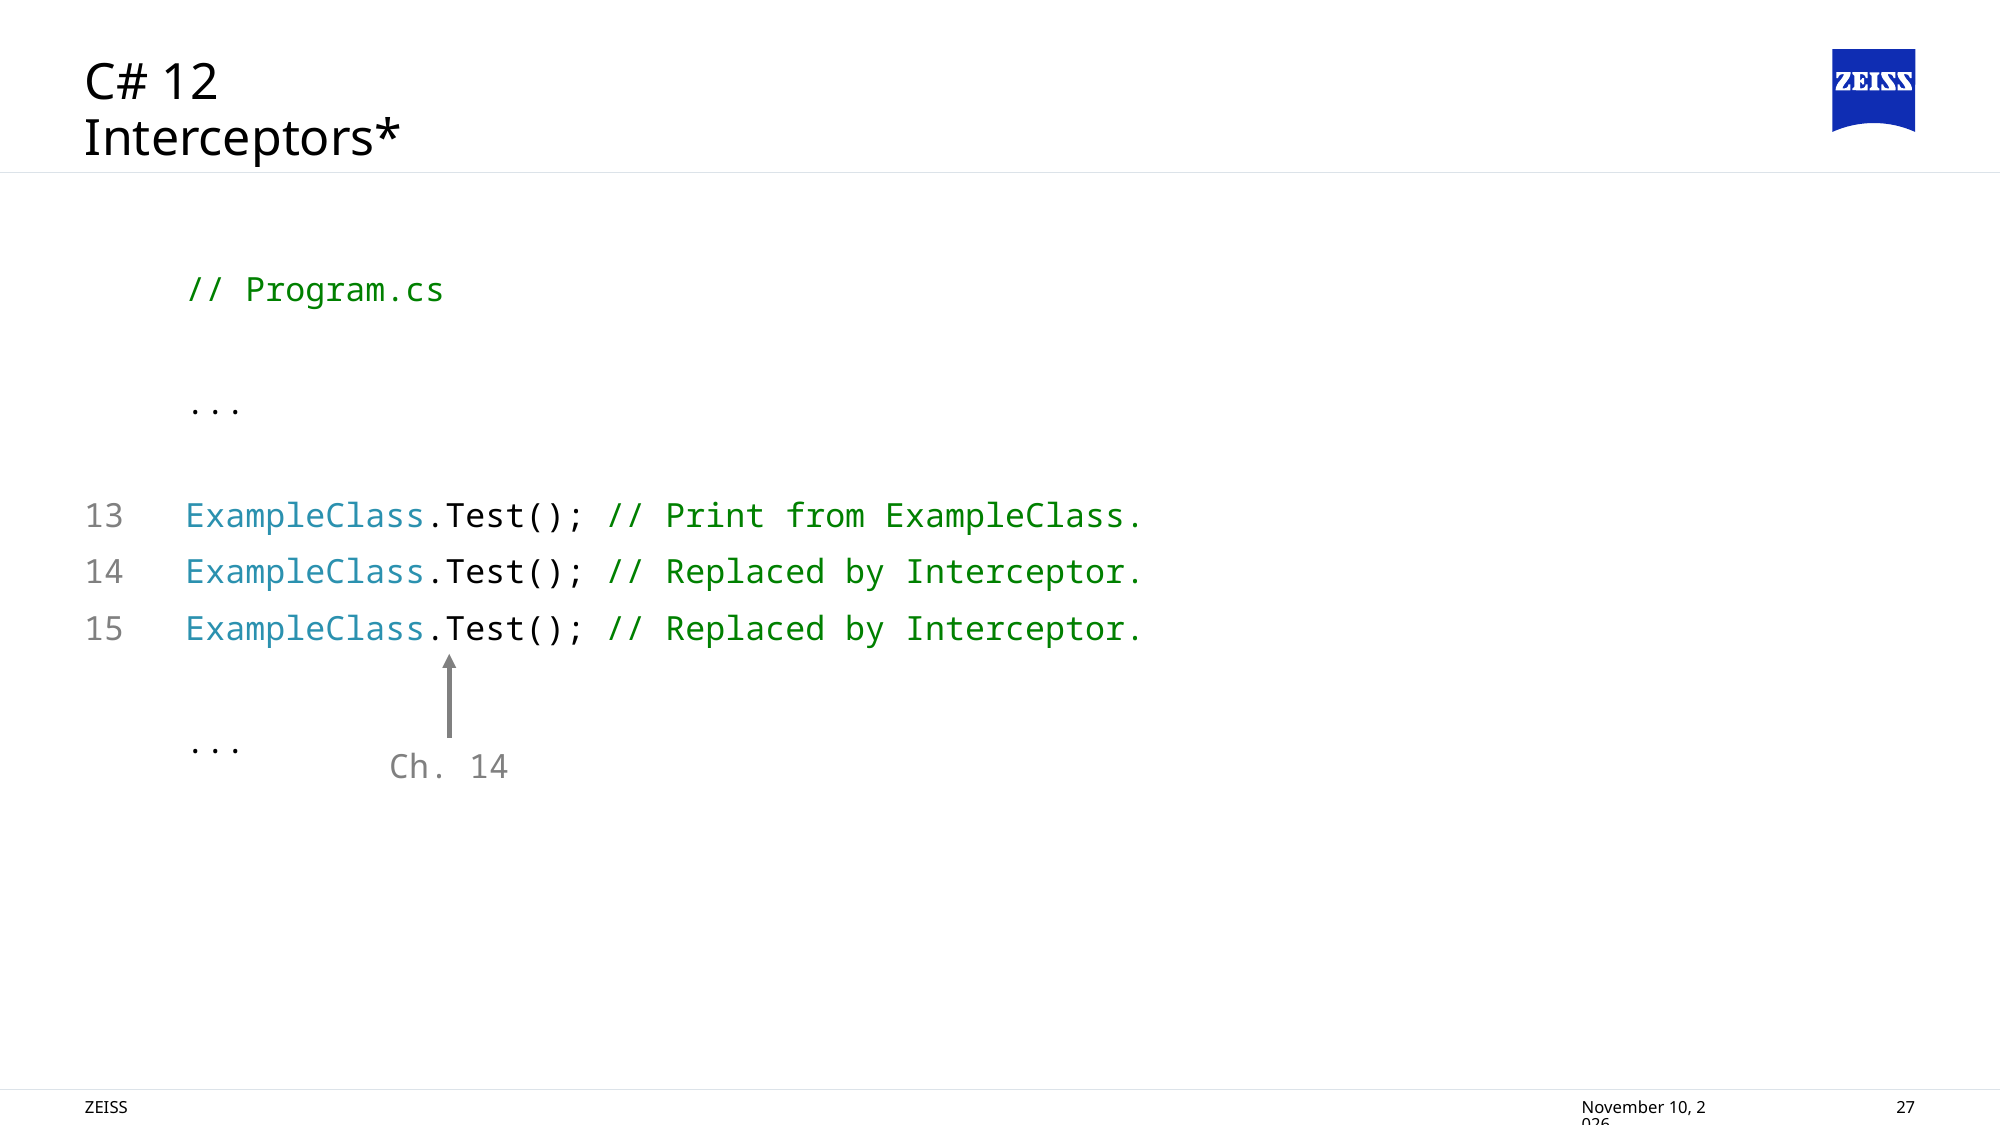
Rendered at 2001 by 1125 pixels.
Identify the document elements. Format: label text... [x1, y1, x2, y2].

text_box Ch. 14 [389, 745, 510, 786]
footer ZEISS [85, 1097, 724, 1118]
title C# 12 [85, 49, 1683, 105]
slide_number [1581, 1097, 1710, 1118]
list // Program.cs ... ExampleClass.Test(); // Print from ExampleClass. ExampleClass.Test(); // Replaced by Interceptor. ExampleClass.Test(); // Replaced by Interceptor. ... [231, 267, 1916, 1000]
slide_number 27 [1885, 1097, 1916, 1118]
list Interceptors* [85, 105, 1683, 167]
text_box 13 14 15 [84, 267, 231, 1000]
